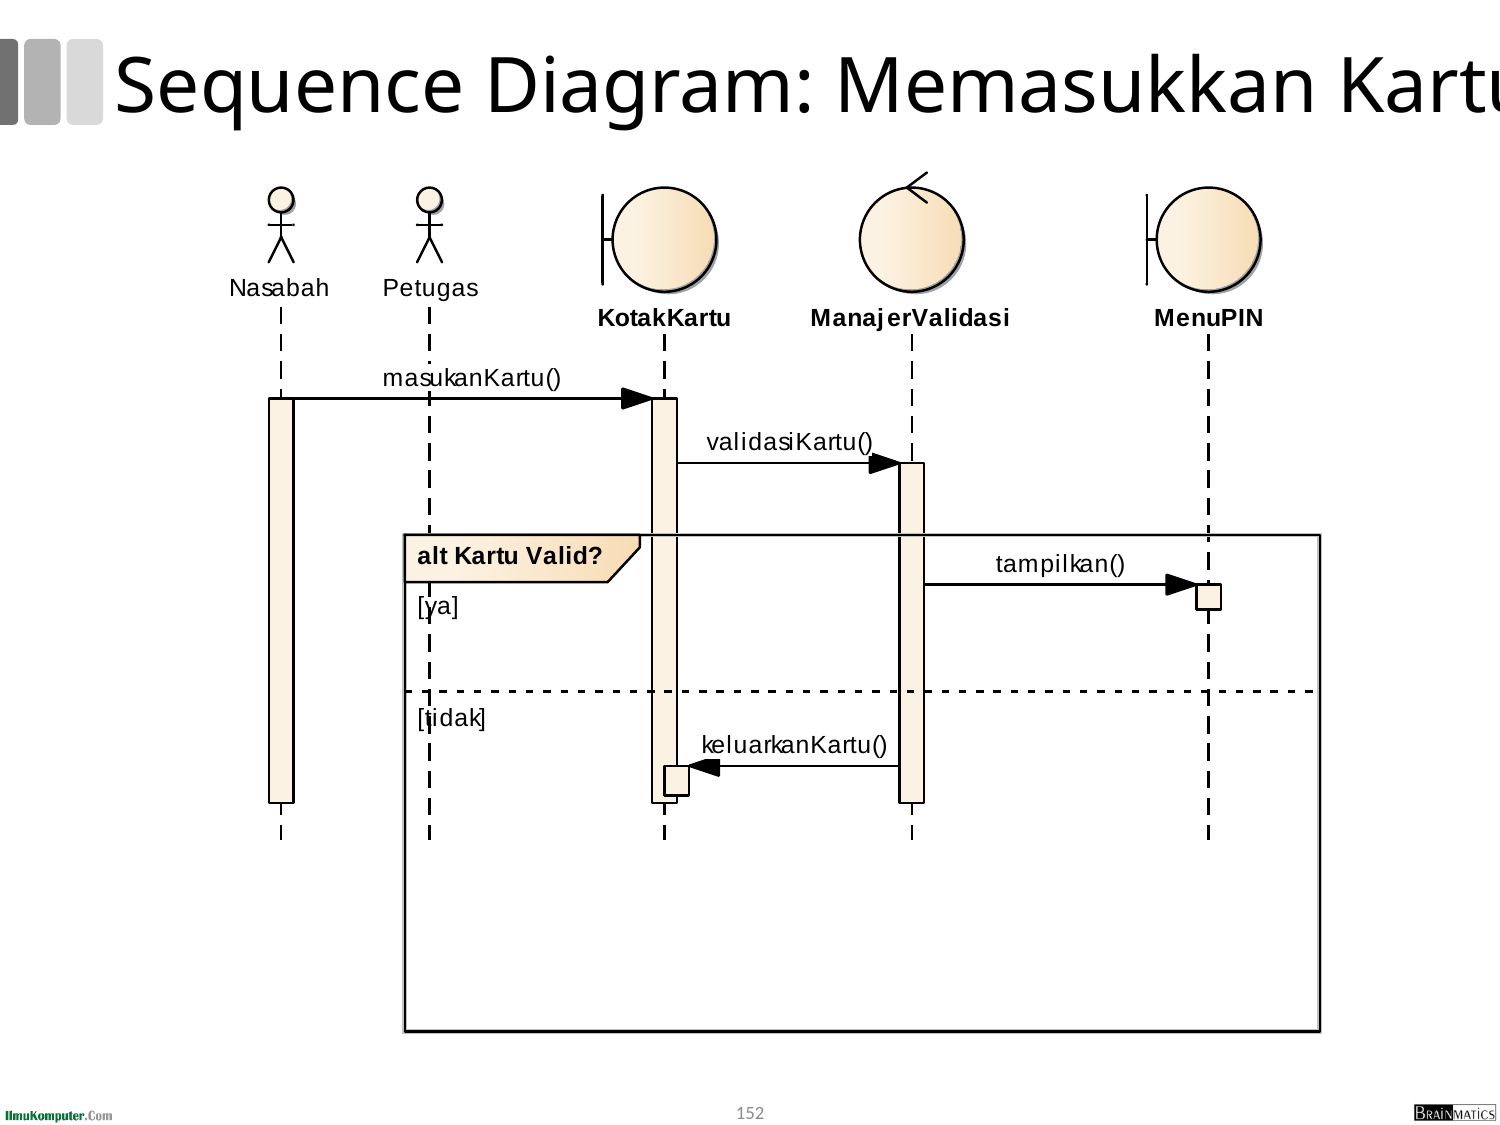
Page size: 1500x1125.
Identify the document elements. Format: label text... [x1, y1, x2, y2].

picture [1412, 1102, 1498, 1123]
slide_number 152 [581, 1100, 919, 1125]
title Sequence Diagram: Memasukkan Kartu [99, 34, 1500, 141]
picture [4, 1106, 113, 1125]
picture [153, 168, 1347, 1070]
